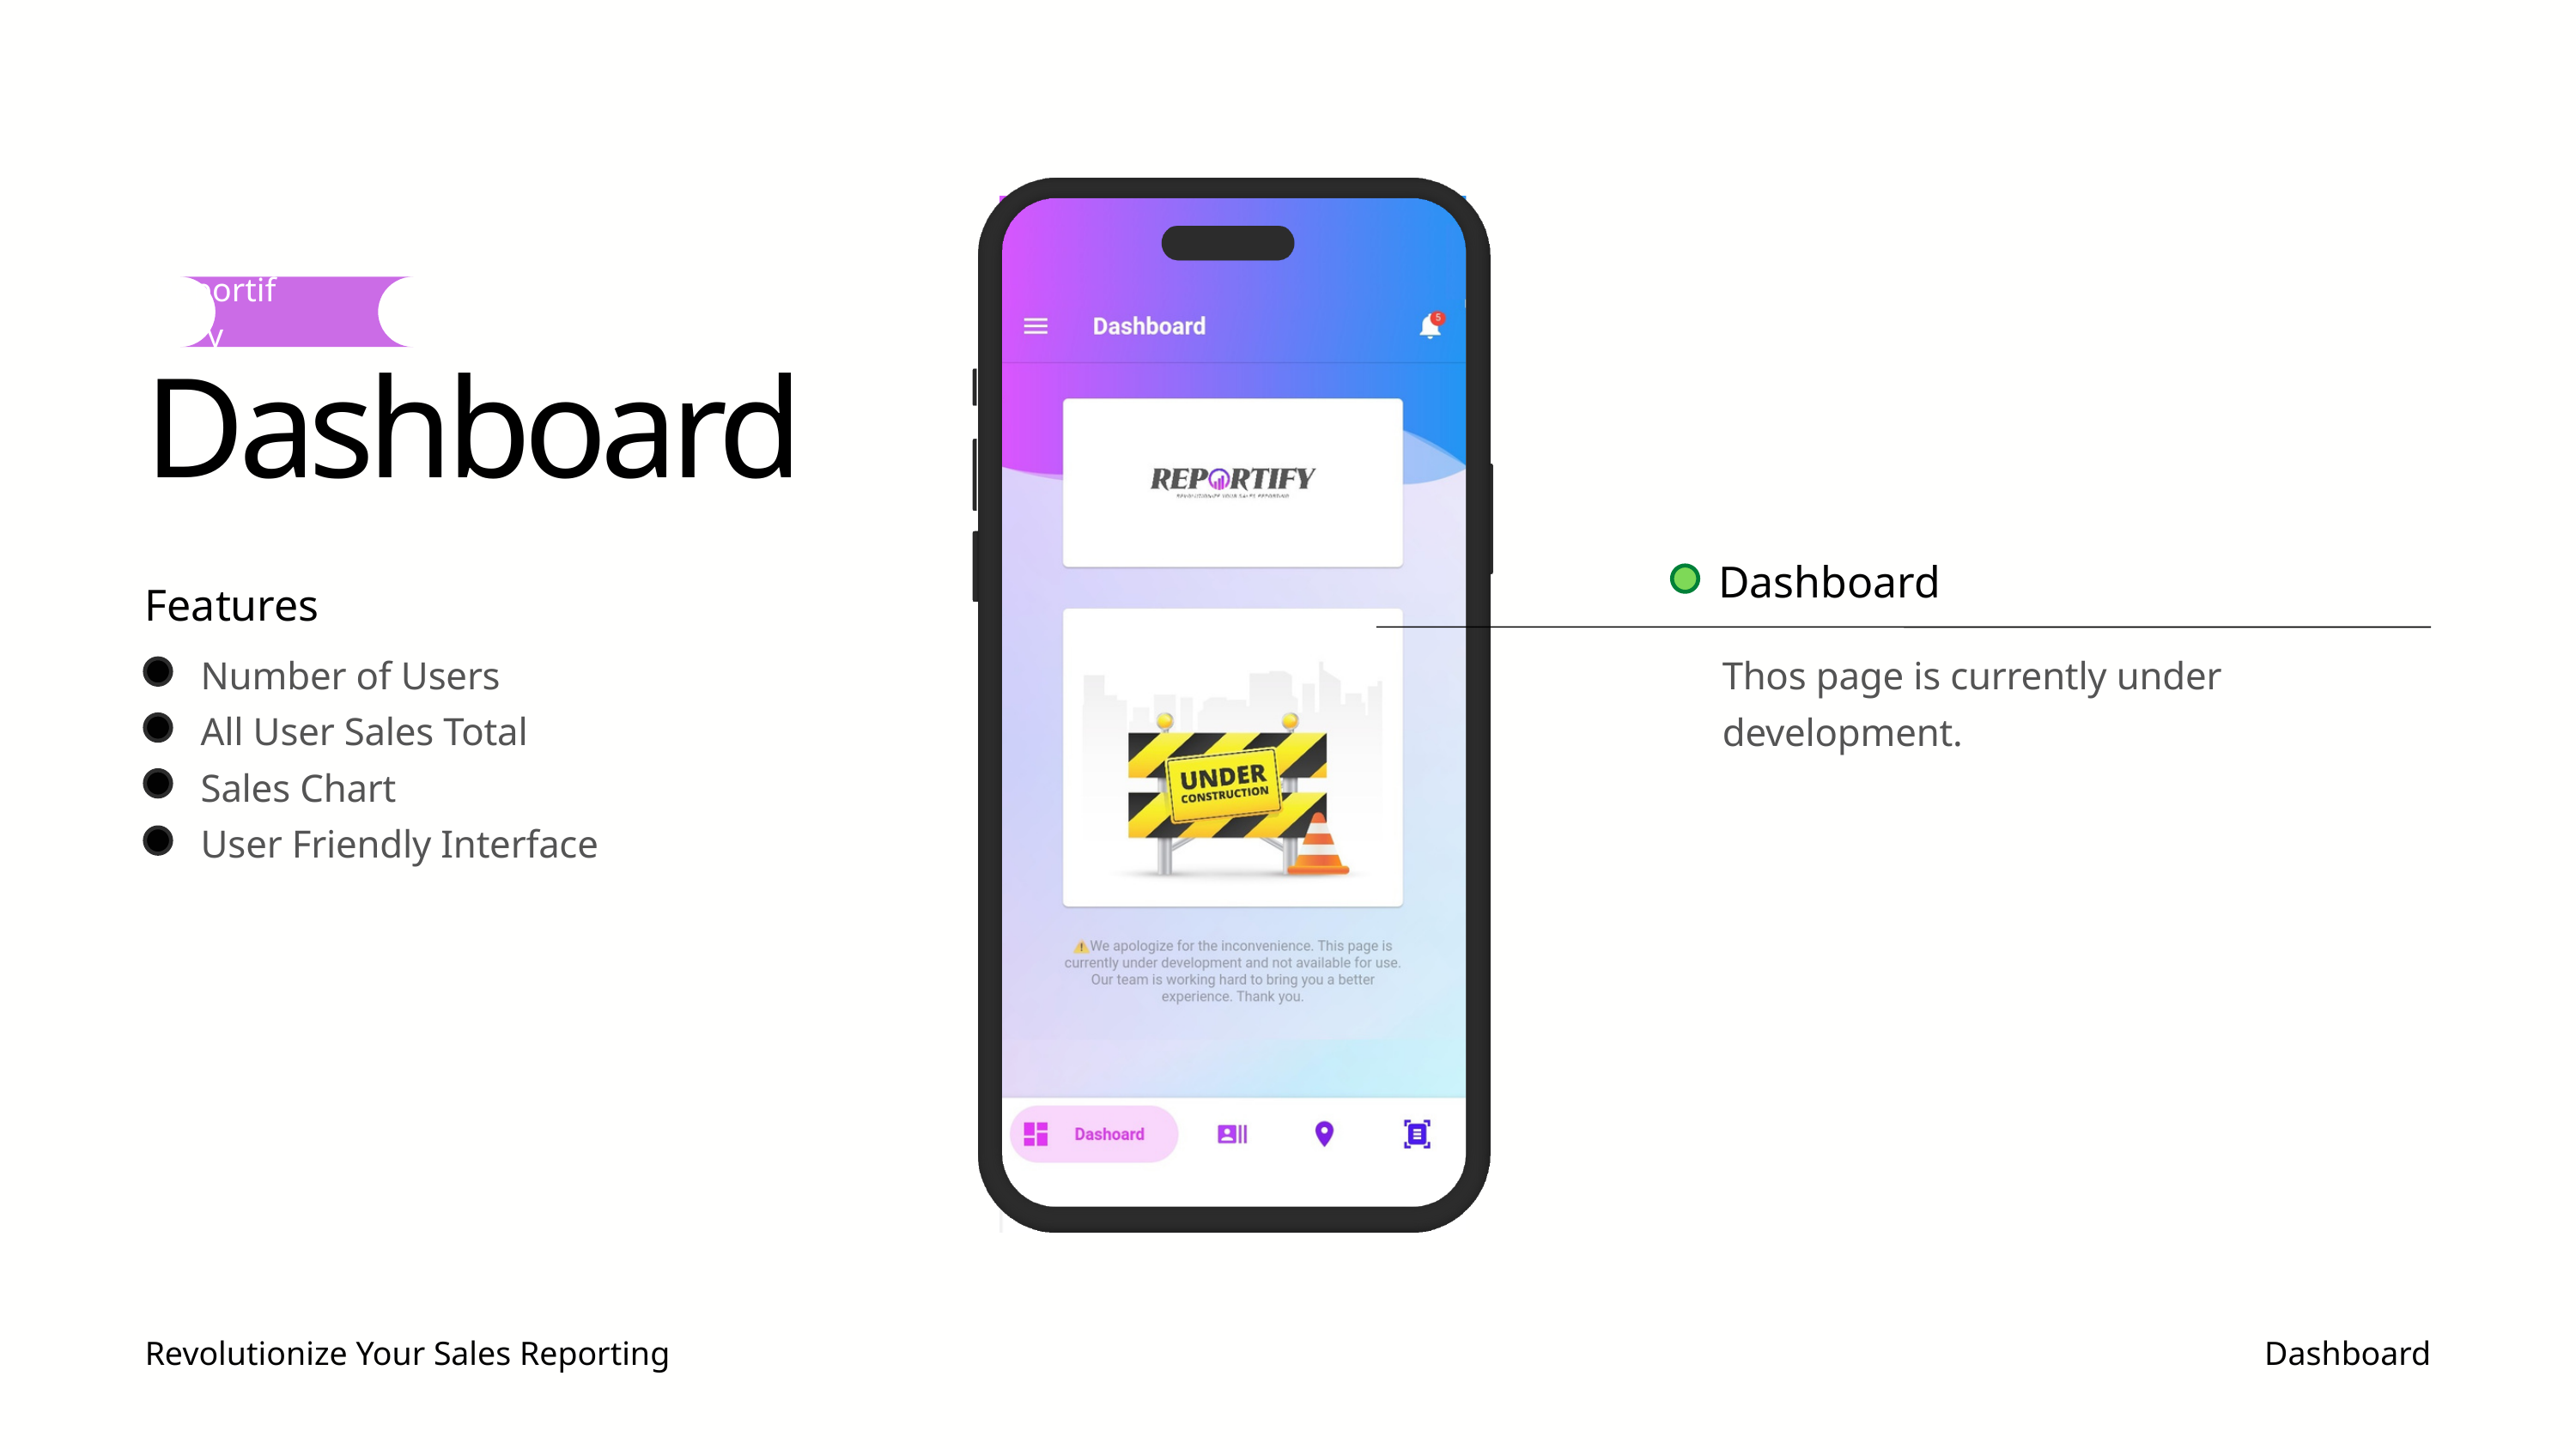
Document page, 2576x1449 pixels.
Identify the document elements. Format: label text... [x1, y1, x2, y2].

text_box Features [144, 565, 882, 630]
text_box Thos page is currently under development. [1722, 640, 2432, 754]
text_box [144, 658, 172, 685]
text_box Revolutionize Your Sales Reporting [144, 1326, 753, 1372]
text_box Dashboard [1718, 542, 2432, 607]
text_box Dashboard [1823, 1326, 2432, 1372]
text_box Dashboard [144, 367, 882, 506]
text_box [972, 175, 1493, 1233]
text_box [144, 770, 172, 797]
text_box Number of Users All User Sales Total Sales Chart User Friendly Interface [200, 640, 882, 866]
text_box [144, 713, 172, 742]
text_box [144, 276, 449, 348]
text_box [1671, 565, 1699, 592]
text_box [144, 827, 172, 854]
